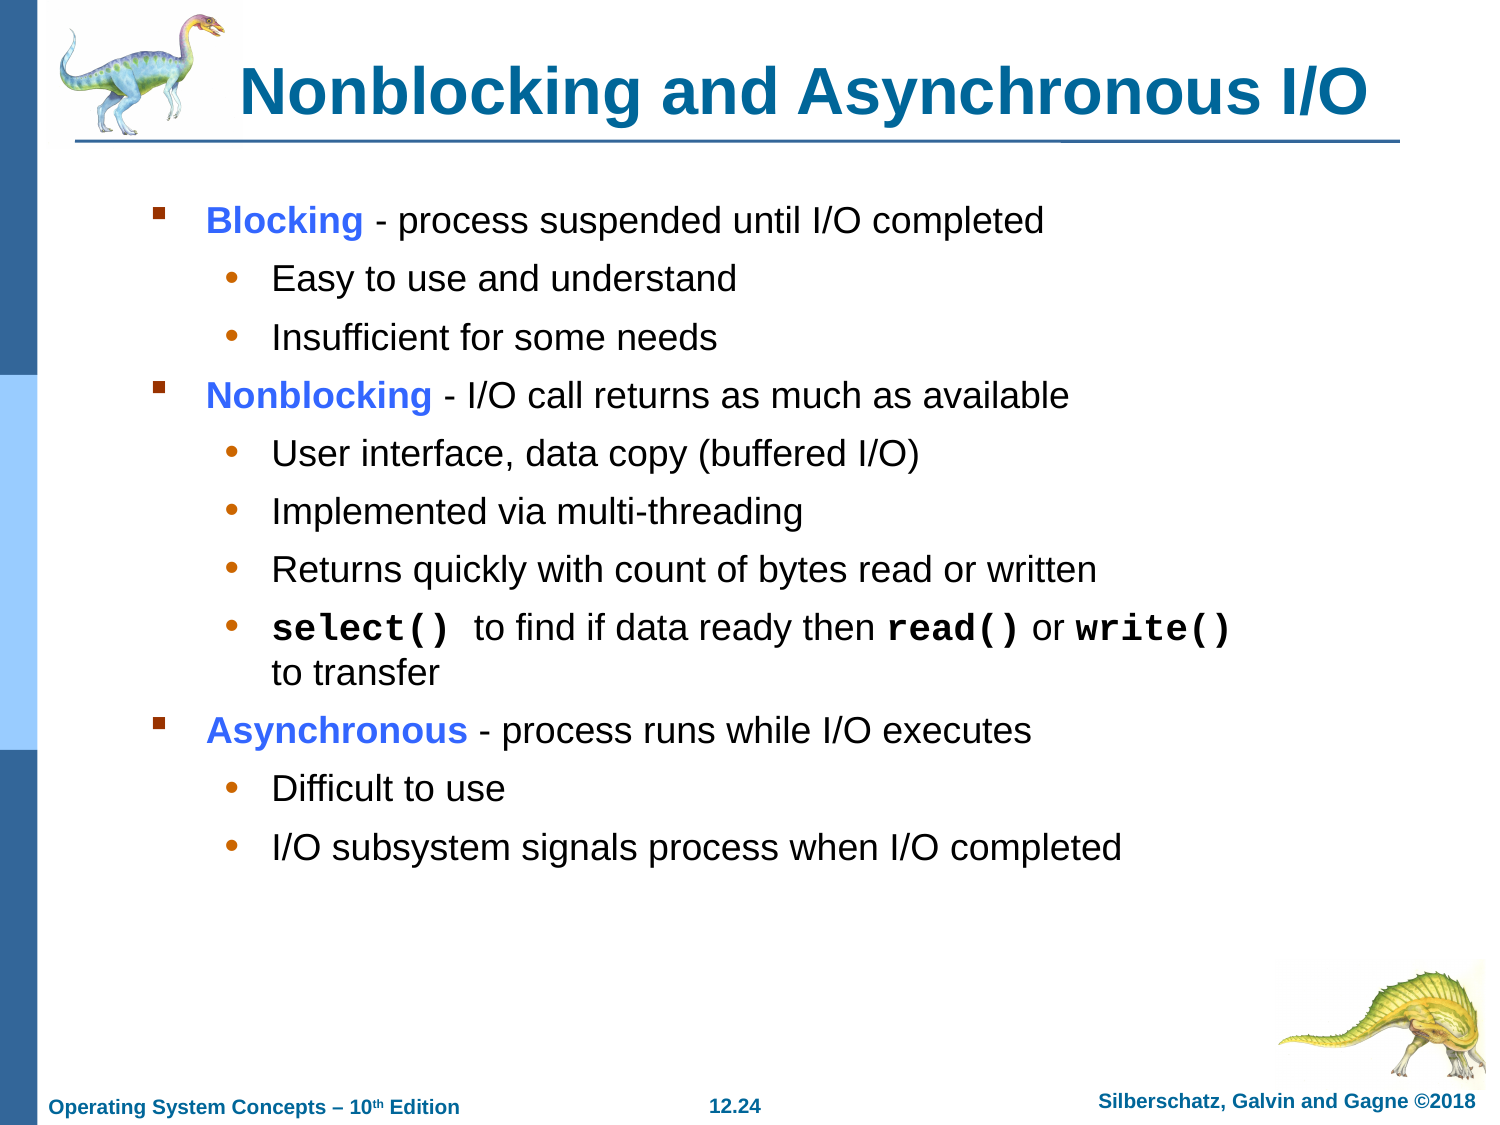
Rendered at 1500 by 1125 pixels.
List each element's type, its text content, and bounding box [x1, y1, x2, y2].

picture [46, 0, 243, 149]
title Nonblocking and Asynchronous I/O [165, 40, 1446, 136]
list Blocking - process suspended until I/O completed Easy to use and understand Insufficient for some needs Nonblocking - I/O call returns as much as available User interface, data copy (buffered I/O) Implemented via multi-threading Returns quickly with count of bytes read or written select() to find if data ready then read() or write() to transfer Asynchronous - process runs while I/O executes Difficult to use I/O subsystem signals process when I/O completed [134, 188, 1263, 932]
picture [1275, 959, 1486, 1090]
